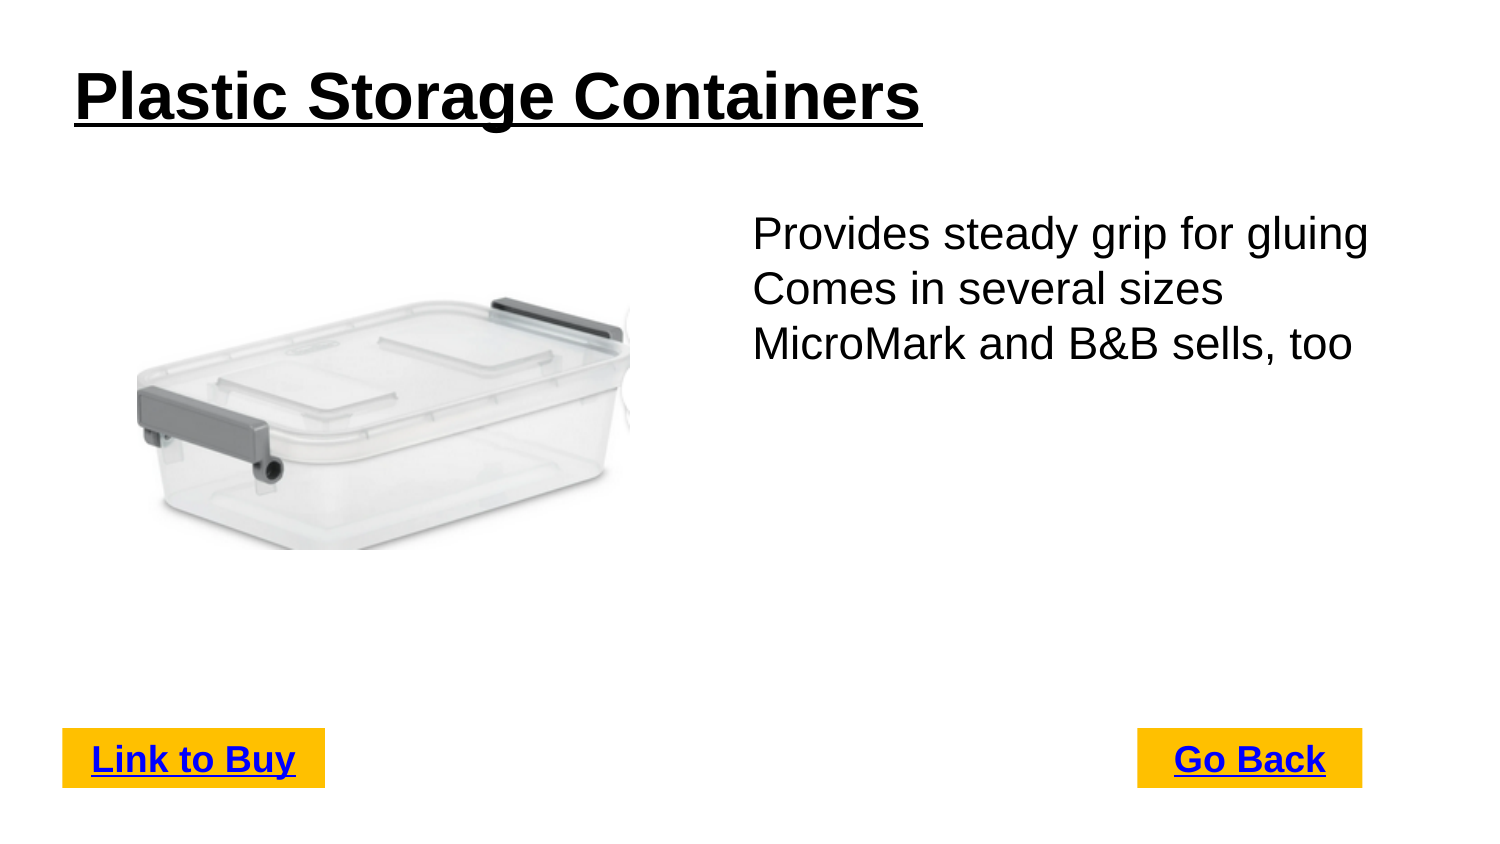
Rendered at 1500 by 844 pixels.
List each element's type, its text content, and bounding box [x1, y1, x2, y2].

picture [137, 287, 630, 551]
text_box Go Back [1137, 728, 1363, 788]
text_box Provides steady grip for gluing Comes in several sizes MicroMark and B&B sells, too [737, 196, 1463, 377]
text_box Plastic Storage Containers [62, 46, 1413, 219]
text_box Link to Buy [62, 728, 325, 788]
